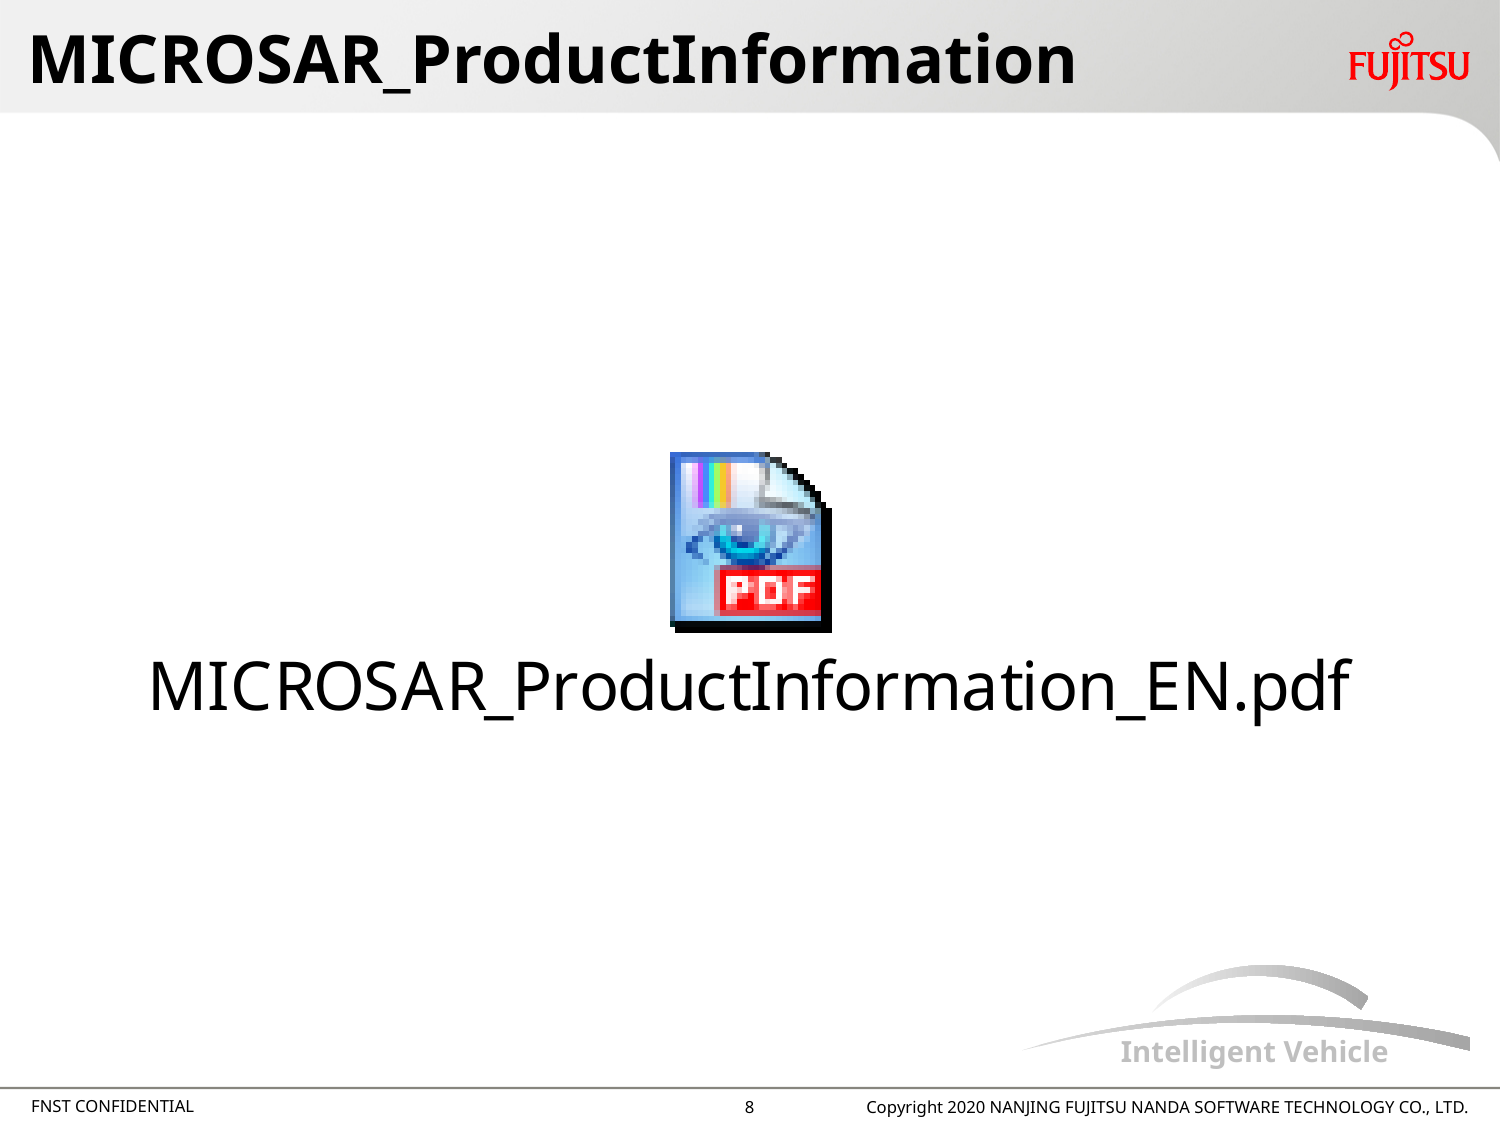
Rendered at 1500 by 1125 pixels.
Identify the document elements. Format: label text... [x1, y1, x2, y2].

picture [0, 0, 1500, 176]
slide_number 7 [705, 1091, 794, 1125]
title MICROSAR_ProductInformation [27, 0, 1317, 114]
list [27, 452, 1470, 751]
footer Copyright 2020 NANJING FUJITSU NANDA SOFTWARE TECHNOLOGY CO., LTD. [809, 1091, 1470, 1125]
